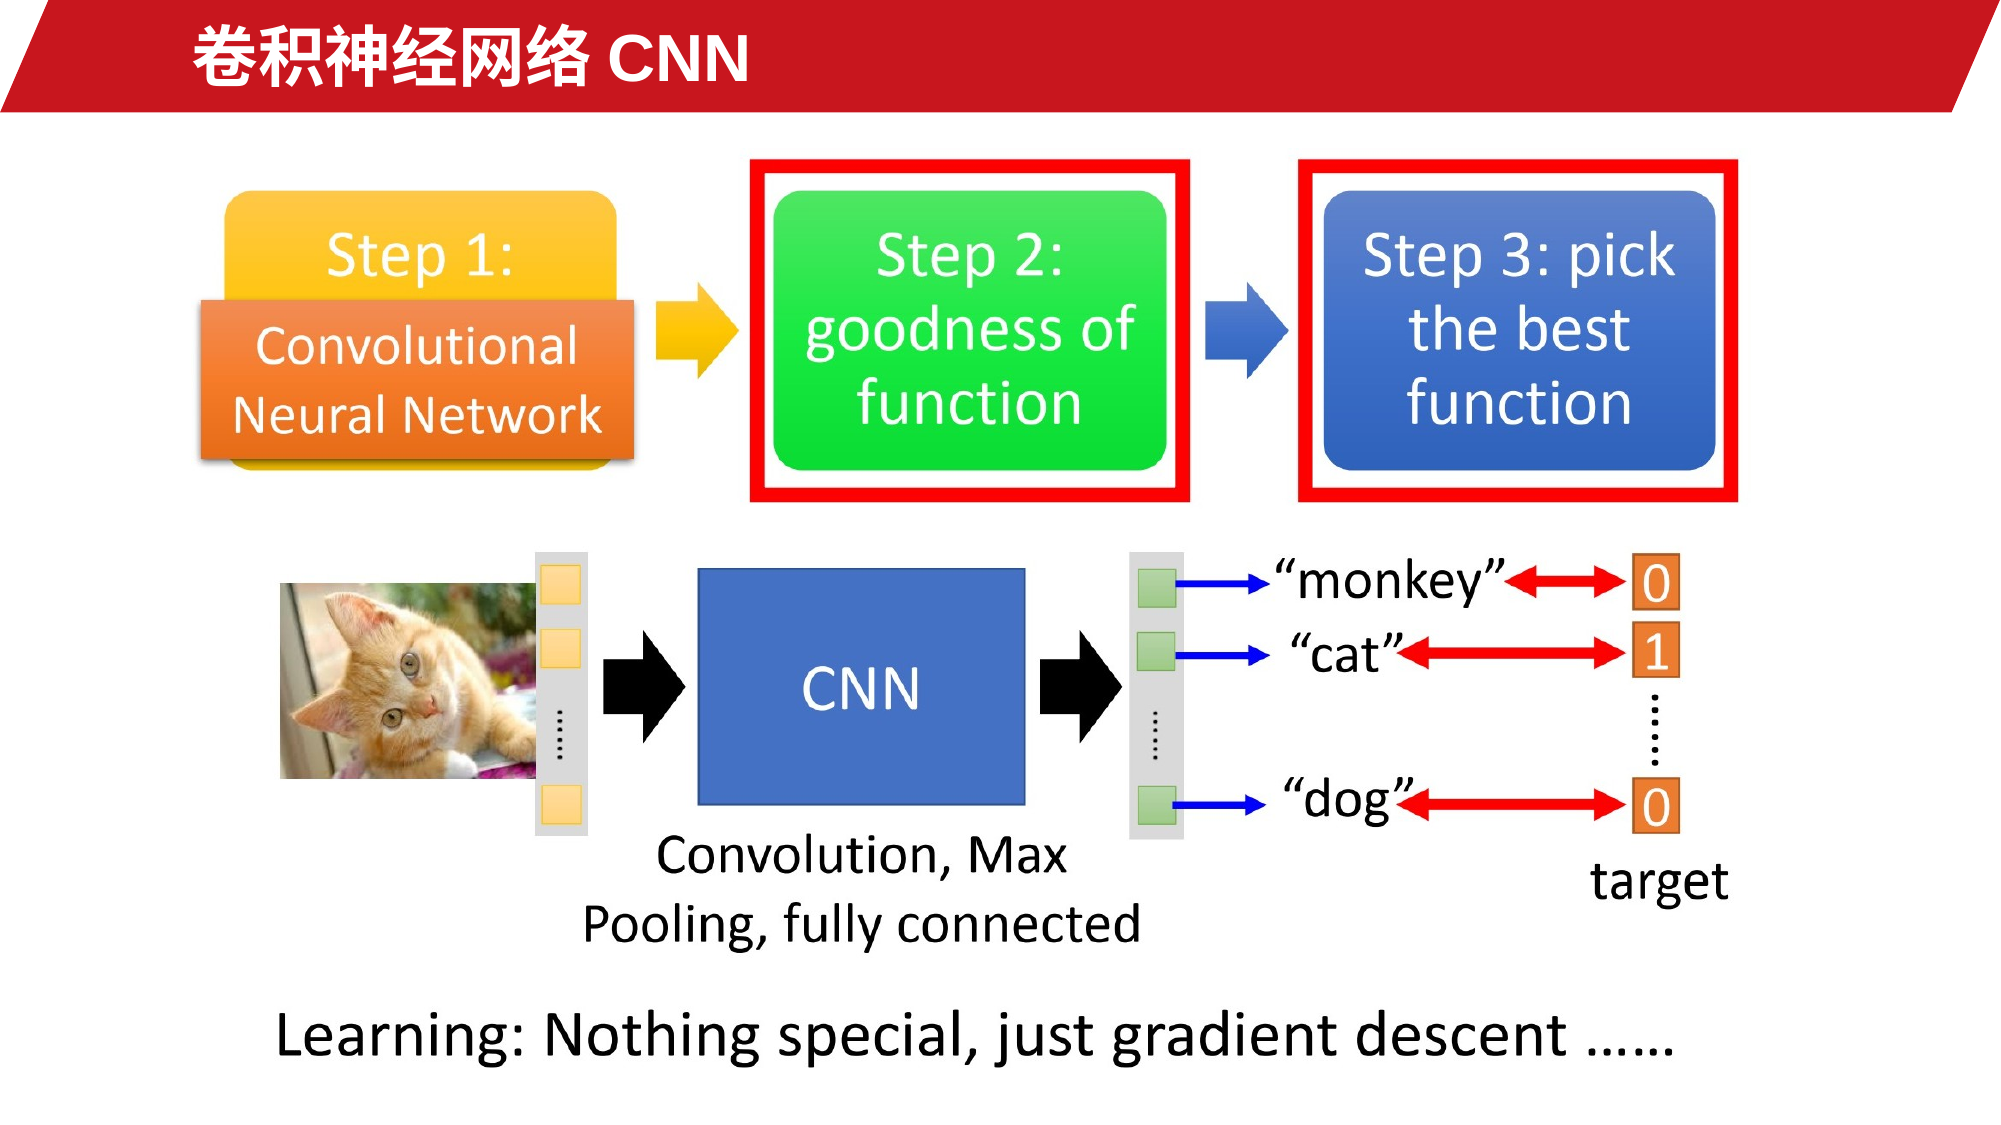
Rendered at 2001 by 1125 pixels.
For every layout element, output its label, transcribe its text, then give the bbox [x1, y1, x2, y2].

title 卷积神经网络CNN [189, 12, 1549, 148]
picture [191, 148, 1751, 1068]
